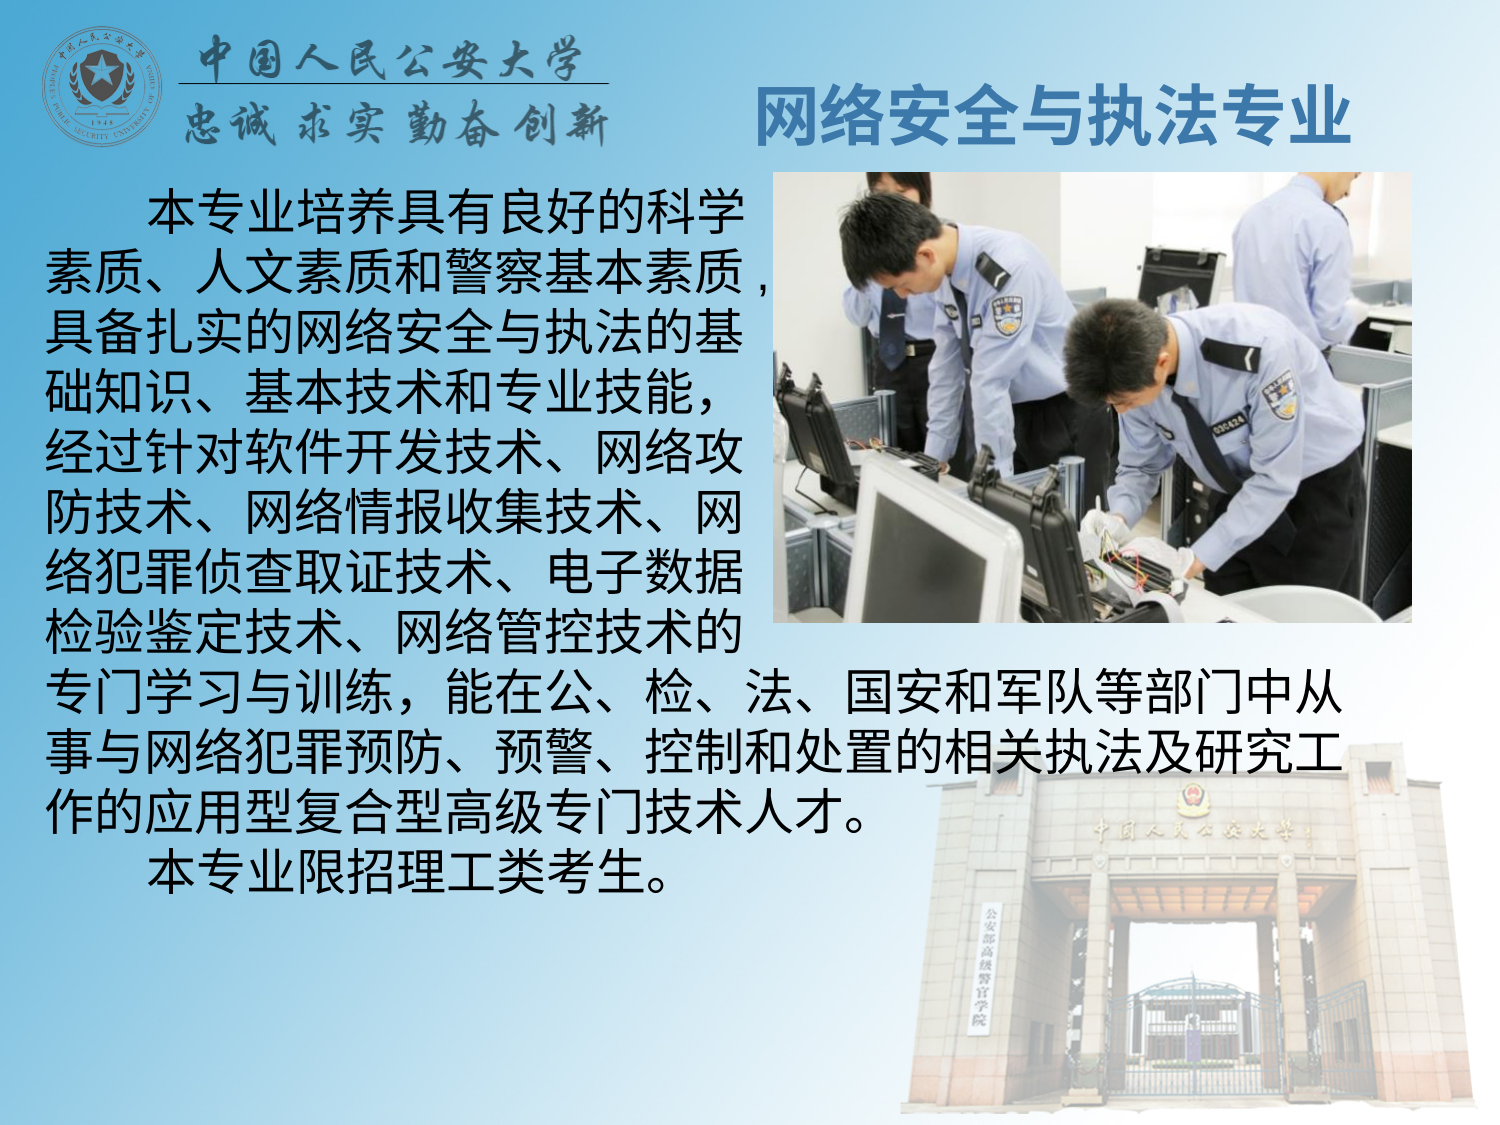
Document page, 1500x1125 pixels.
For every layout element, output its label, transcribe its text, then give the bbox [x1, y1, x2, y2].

text_box 网络安全与执法专业 [738, 66, 1412, 161]
text_box 本专业培养具有良好的科学 素质、人文素质和警察基本素质, 具备扎实的网络安全与执法的基 础知识、基本技术和专业技能， 经过针对软件开发技术、网络攻 防技术、网络情报收集技术、网 络犯罪侦查取证技术、电子数据 检验鉴定技术、网络管控技术的 专门学习与训练，能在公、检、法、国安和军队等部门中从事与网络犯罪预防、预警、控制和处置的相关执法及研究工作的应用型复合型高级专门技术人才。 本专业限招理工类考生。 [29, 172, 1376, 908]
picture [0, 0, 1500, 1125]
